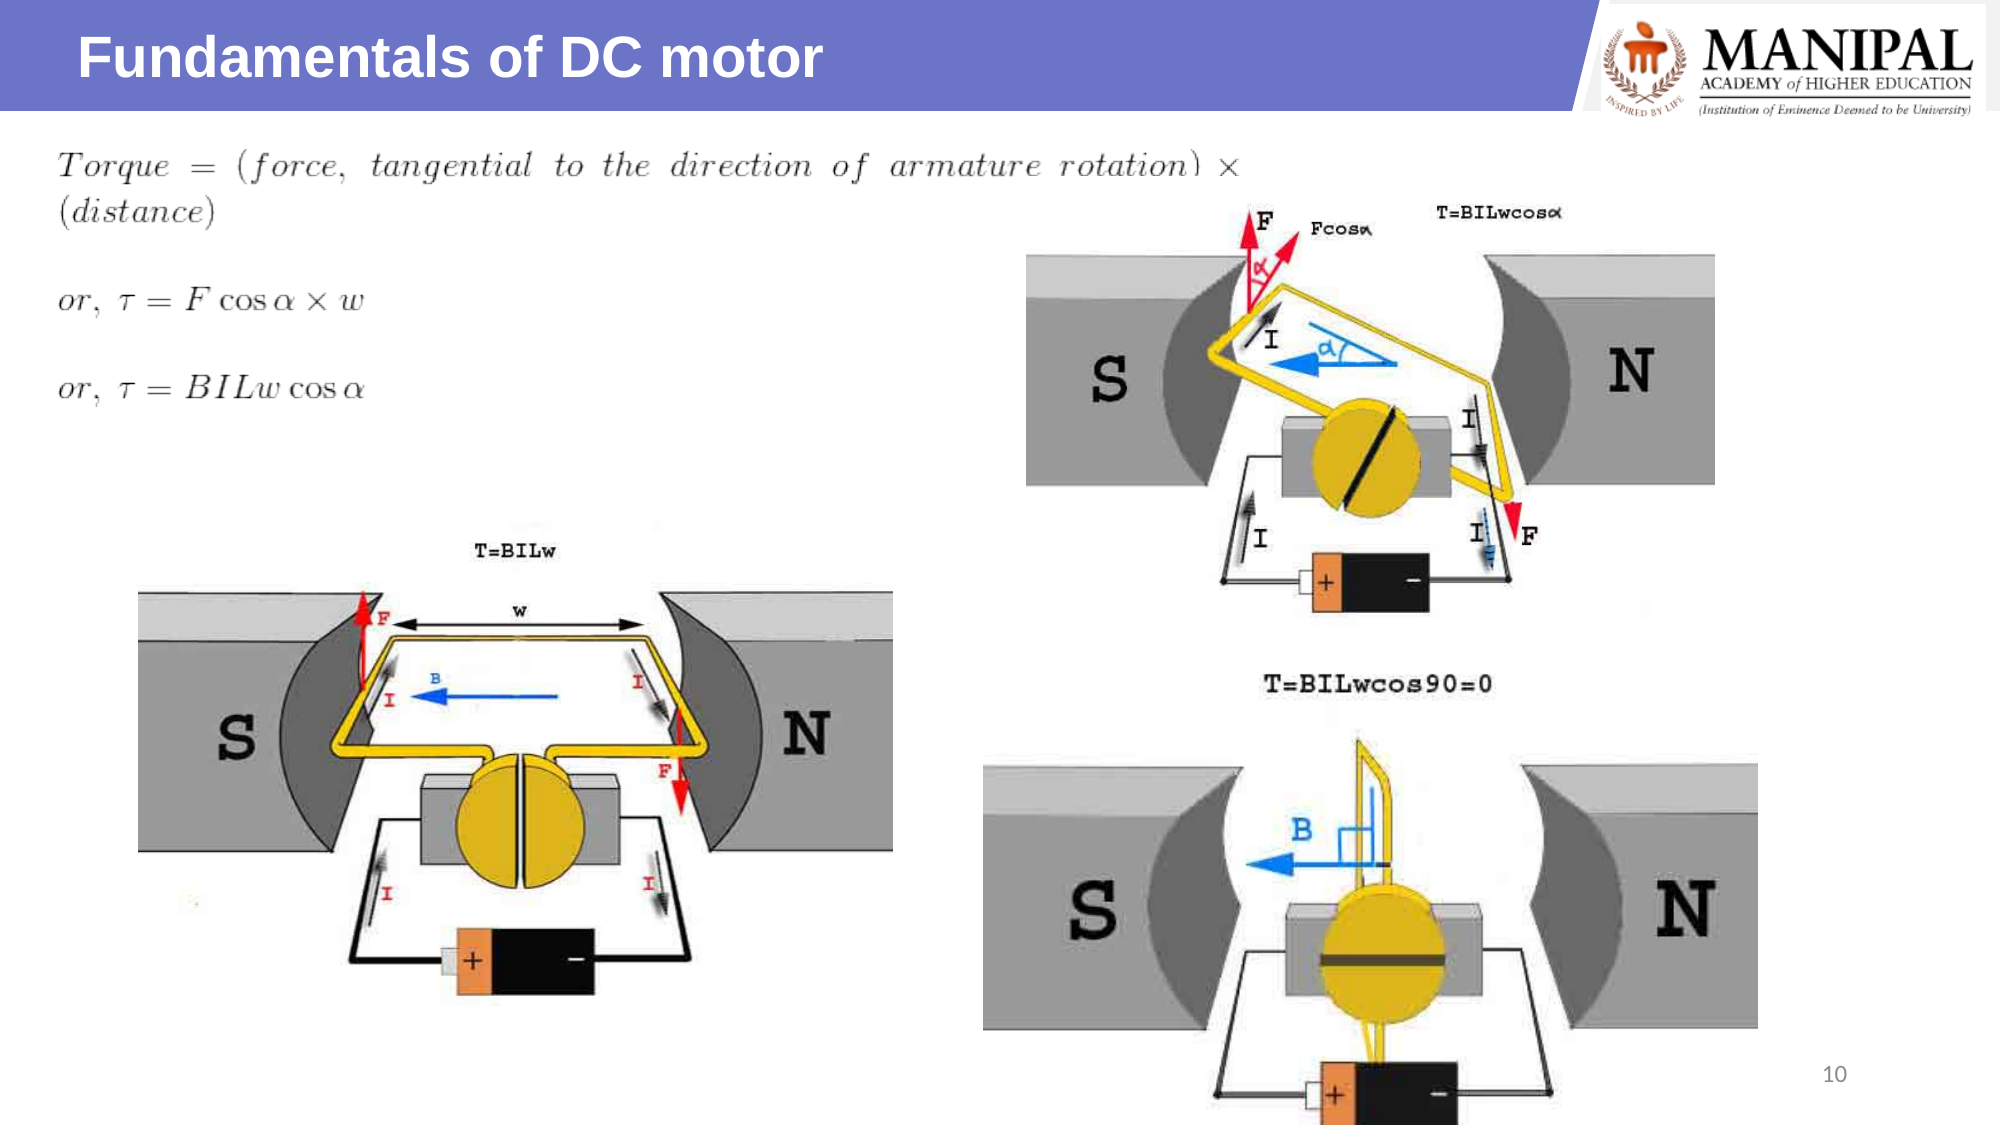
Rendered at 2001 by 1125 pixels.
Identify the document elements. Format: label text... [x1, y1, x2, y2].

slide_number 10 [1758, 1042, 1863, 1103]
picture [1601, 4, 1986, 126]
picture [58, 149, 1758, 1125]
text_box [0, 0, 2000, 110]
picture [138, 502, 893, 1006]
